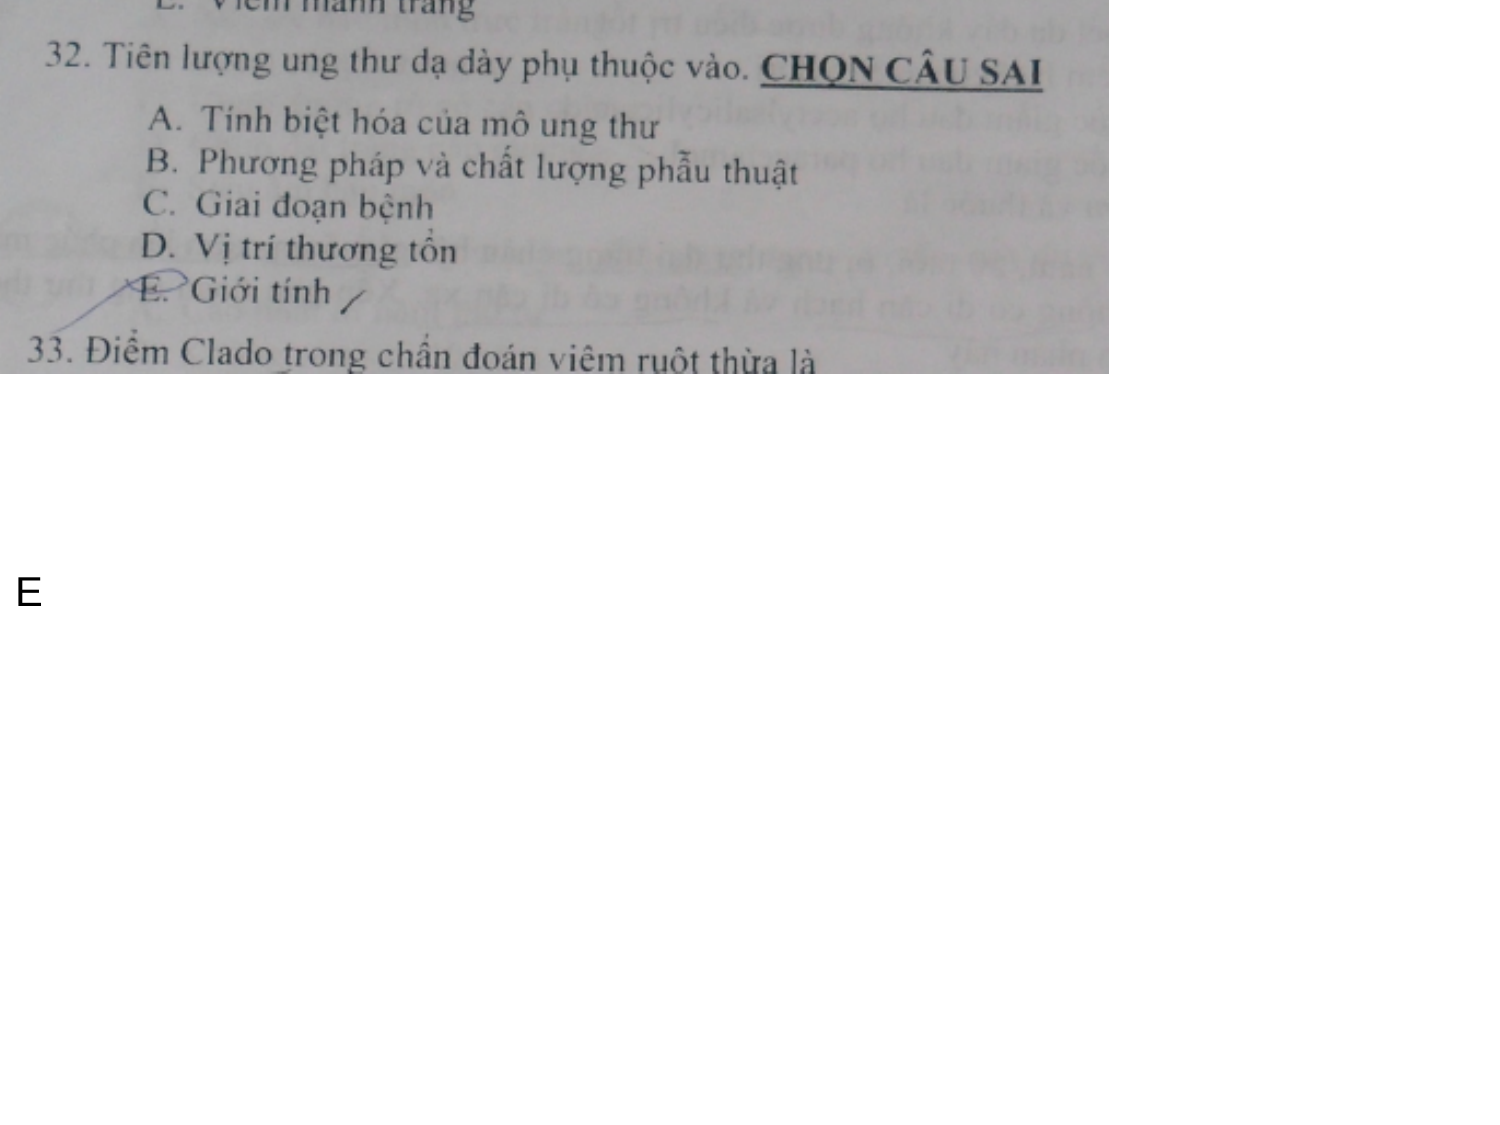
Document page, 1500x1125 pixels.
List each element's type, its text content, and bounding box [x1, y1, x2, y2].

subtitle E [0, 562, 1500, 1094]
picture [0, 0, 1109, 374]
